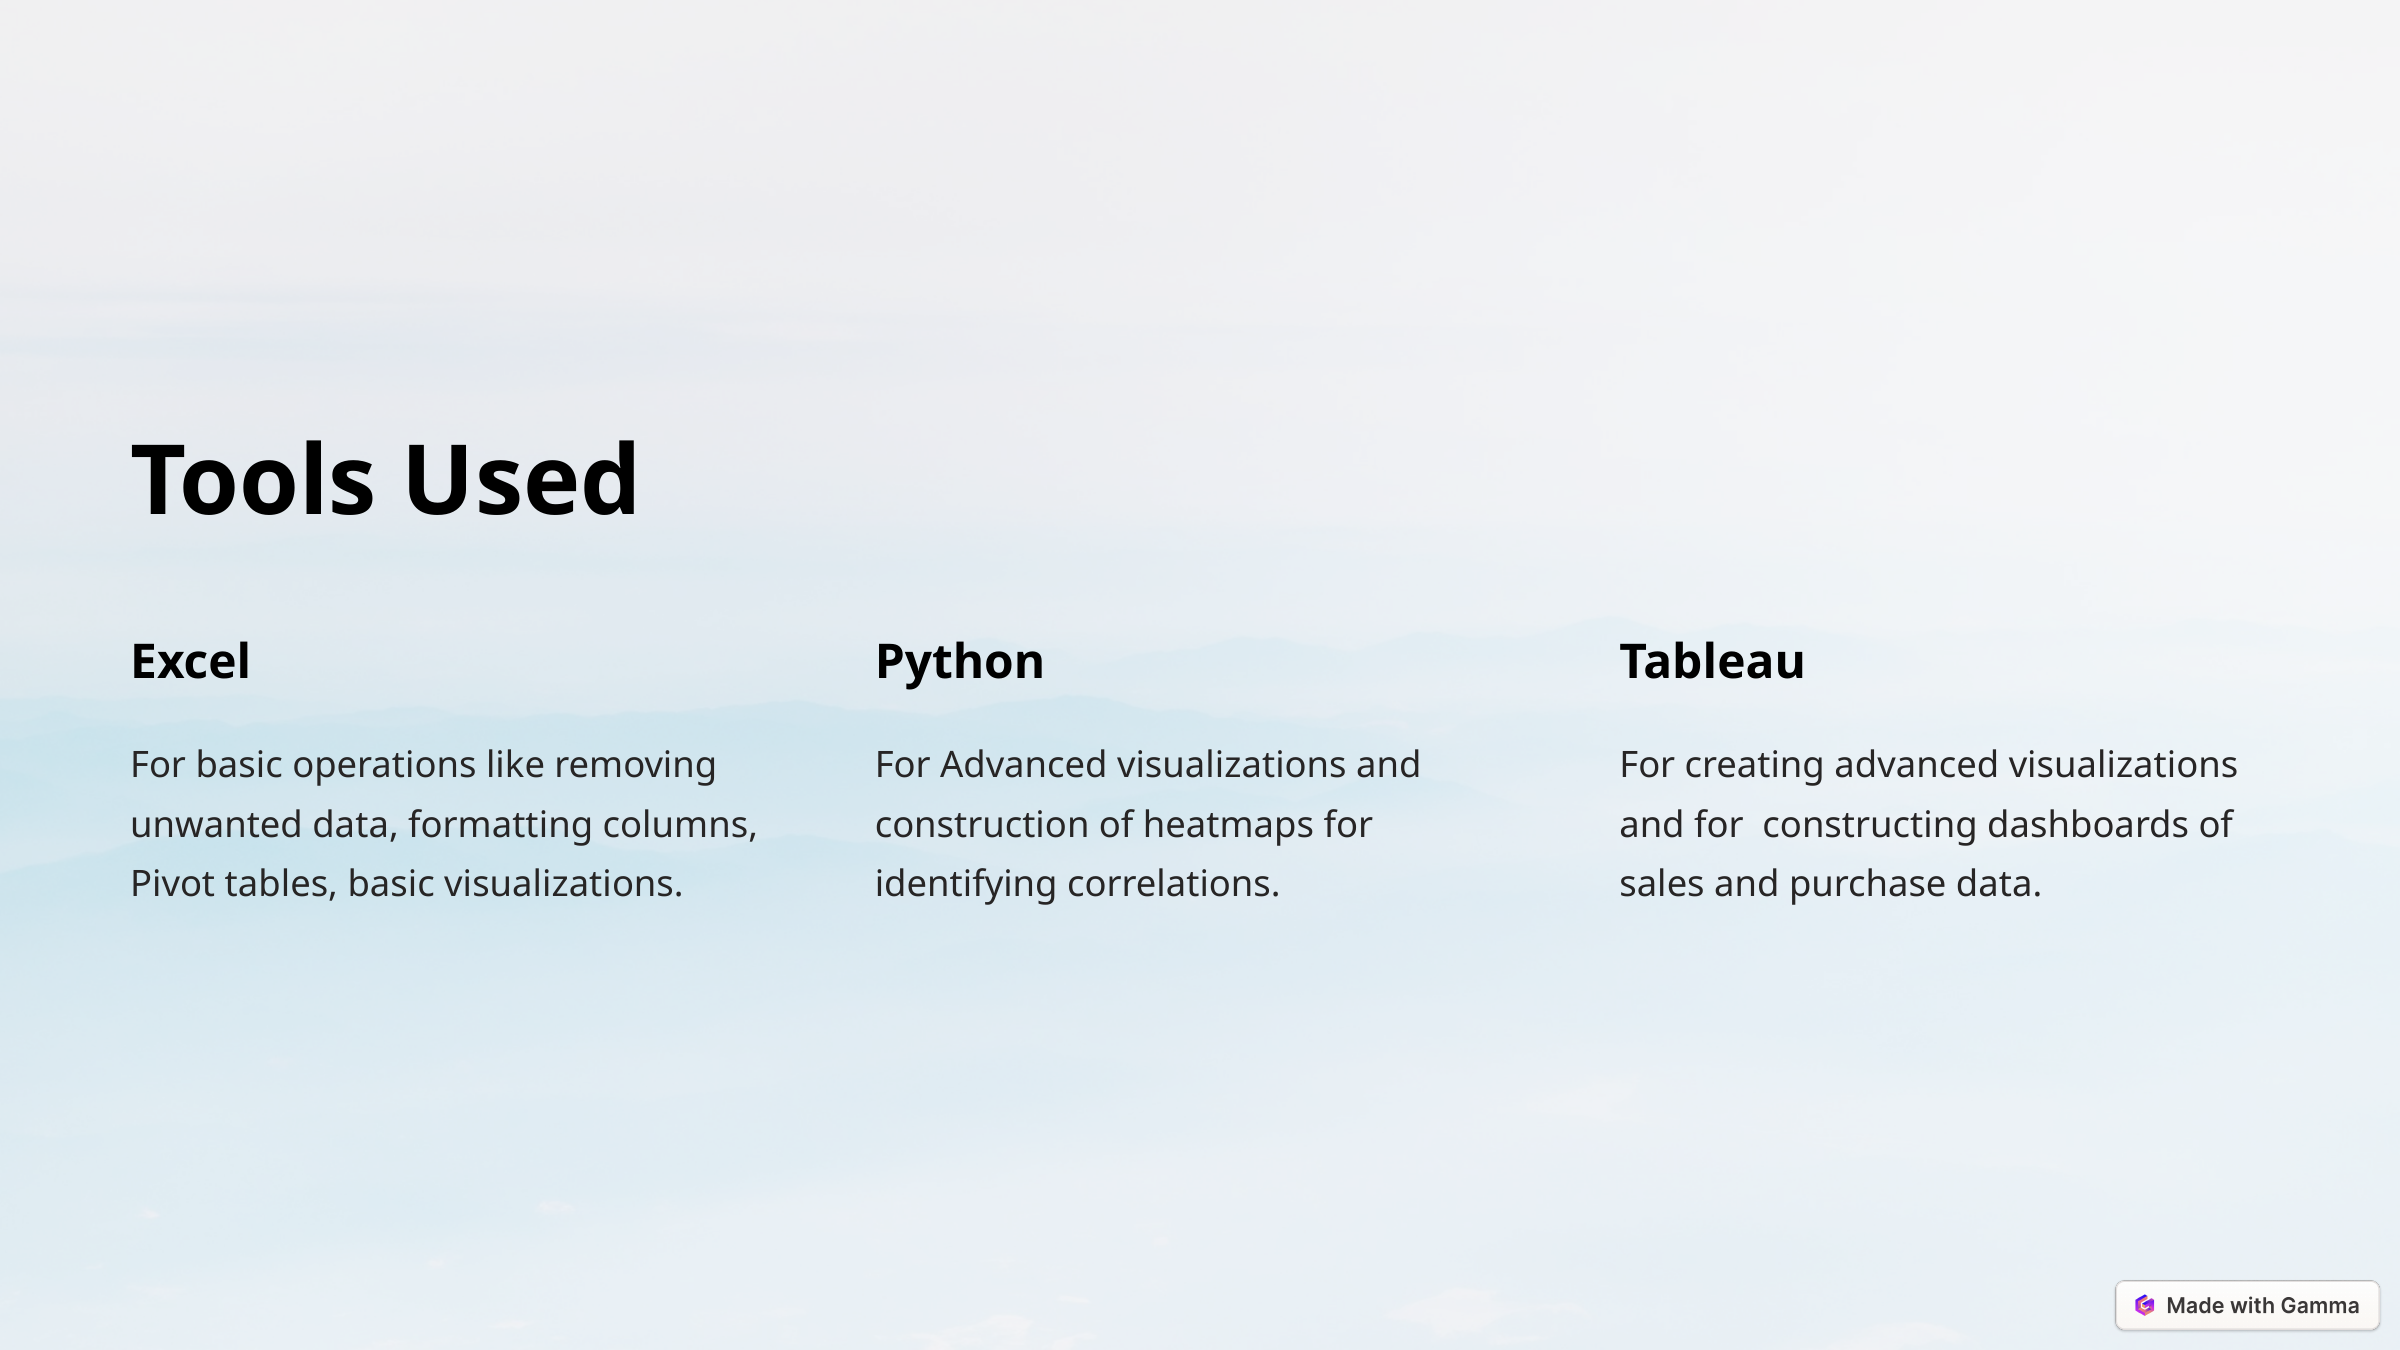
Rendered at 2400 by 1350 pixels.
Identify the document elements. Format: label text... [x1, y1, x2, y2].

text_box Excel [130, 627, 619, 689]
text_box For creating advanced visualizations and for constructing dashboards of sales and purchase data. [1619, 725, 2272, 905]
text_box Python [874, 627, 1364, 689]
text_box Tools Used [130, 412, 1107, 535]
text_box Tableau [1619, 627, 2108, 689]
text_box For basic operations like removing unwanted data, formatting columns, Pivot tables, basic visualizations. [130, 725, 783, 905]
text_box For Advanced visualizations and construction of heatmaps for identifying correlations. [874, 725, 1528, 905]
picture [2106, 1271, 2389, 1339]
